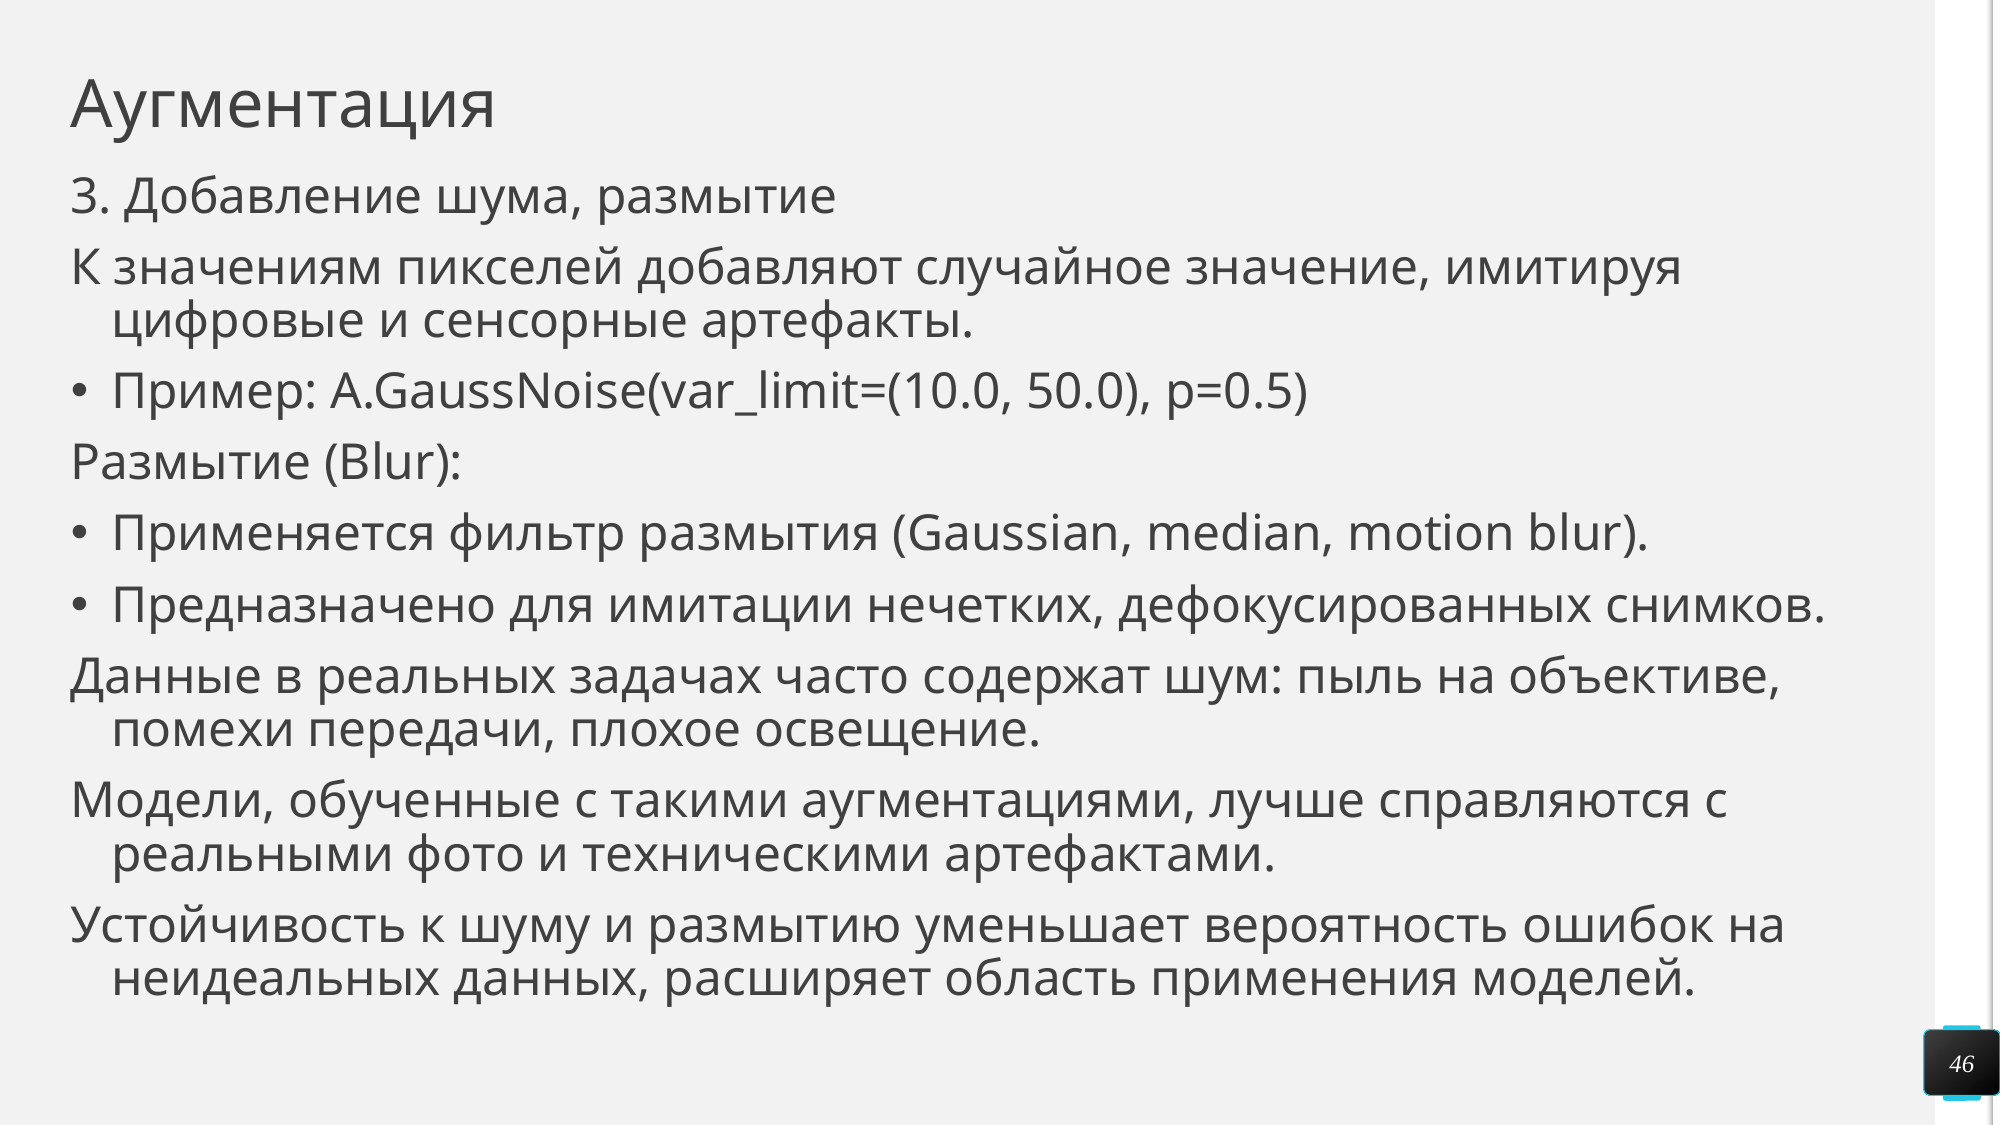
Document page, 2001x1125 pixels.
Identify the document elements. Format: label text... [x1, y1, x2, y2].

slide_number 46 [1923, 1029, 2000, 1096]
title Аугментация [70, 70, 1930, 142]
list 3. Добавление шума, размытие К значениям пикселей добавляют случайное значение, имитируя цифровые и сенсорные артефакты. Пример: A.GaussNoise(var_limit=(10.0, 50.0), p=0.5) Размытие (Blur): Применяется фильтр размытия (Gaussian, median, motion blur). Предназначено для имитации нечетких, дефокусированных снимков. Данные в реальных задачах часто содержат шум: пыль на объективе, помехи передачи, плохое освещение. Модели, обученные с такими аугментациями, лучше справляются с реальными фото и техническими артефактами. Устойчивость к шуму и размытию уменьшает вероятность ошибок на неидеальных данных, расширяет область применения моделей. [70, 170, 1930, 1016]
